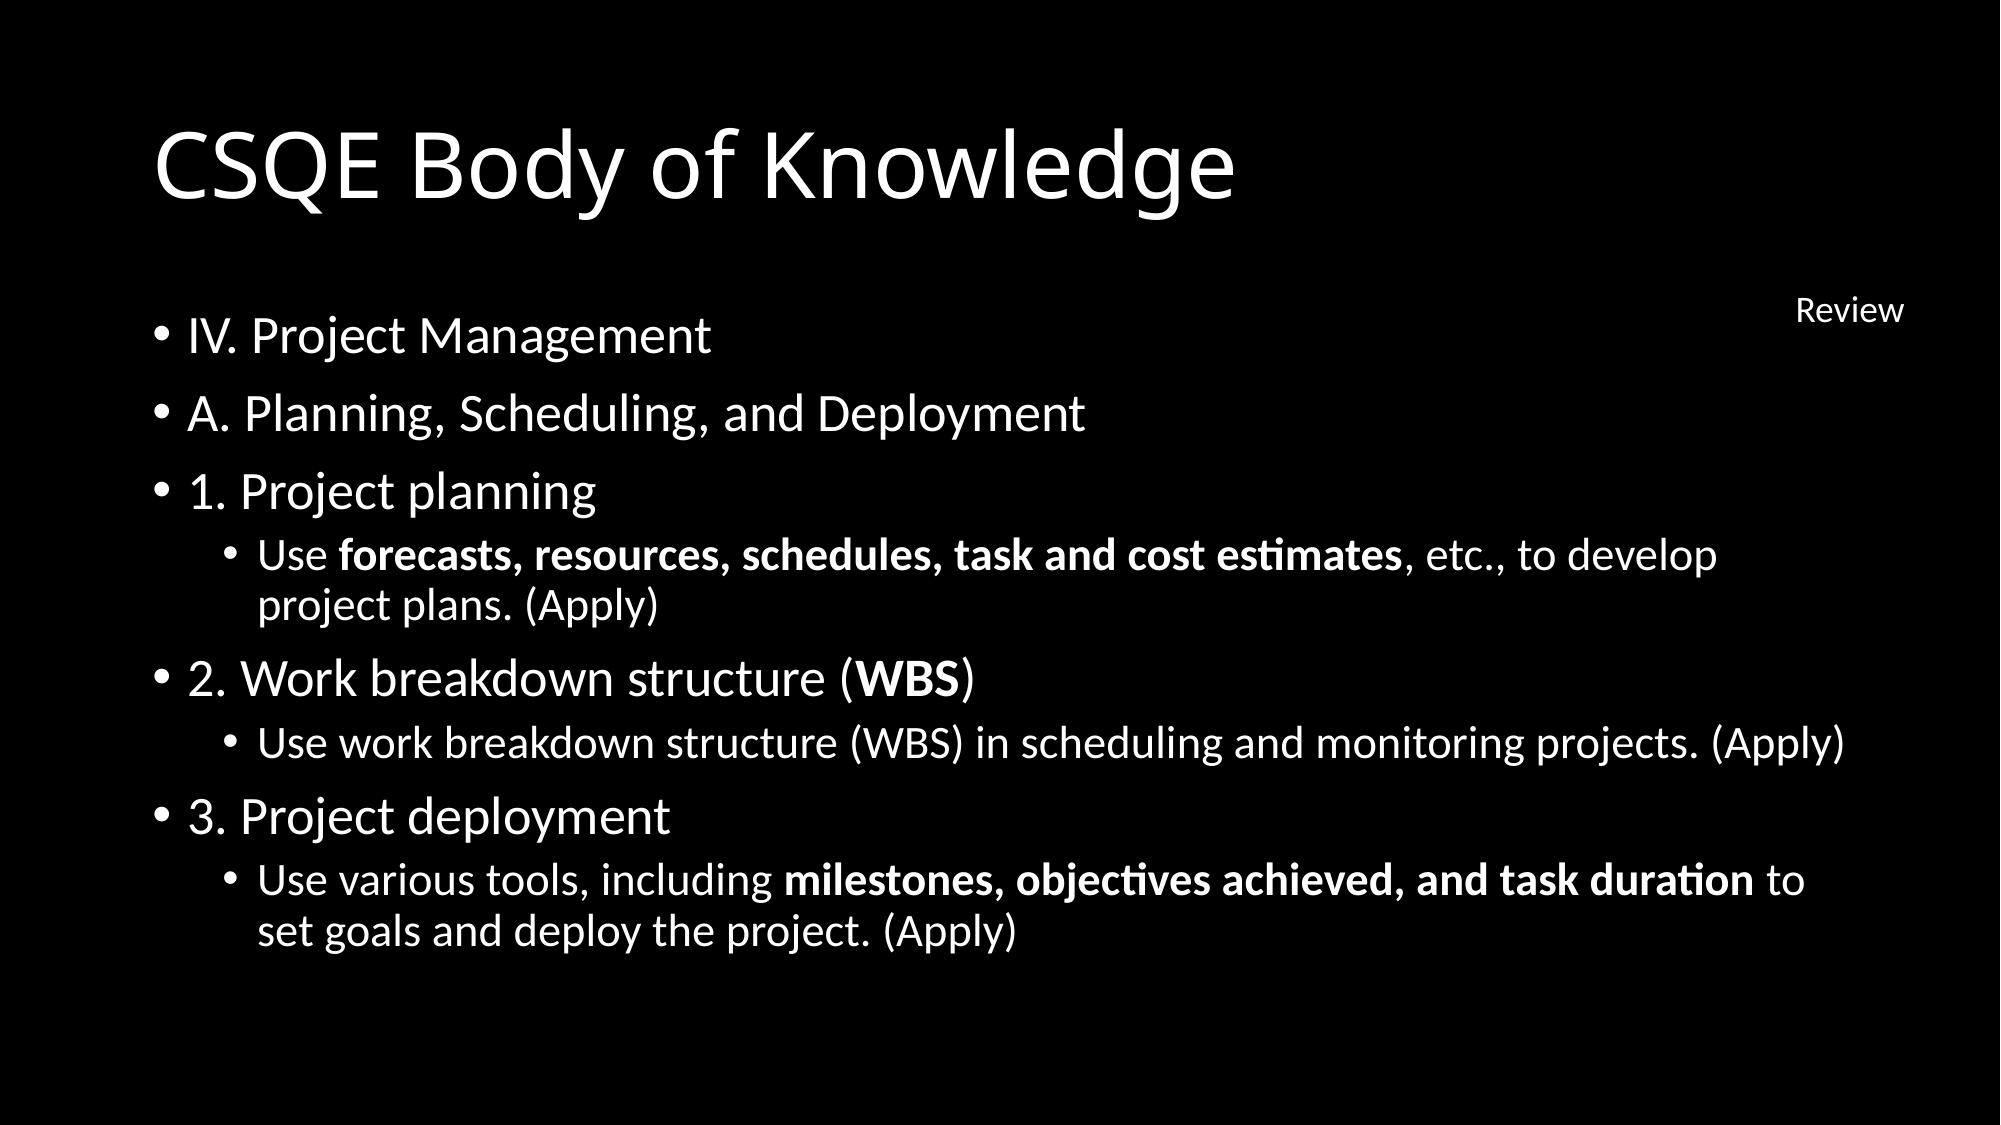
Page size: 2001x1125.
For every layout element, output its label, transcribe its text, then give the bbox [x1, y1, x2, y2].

title CSQE Body of Knowledge [137, 59, 1863, 278]
list IV. Project Management A. Planning, Scheduling, and Deployment 1. Project planning Use forecasts, resources, schedules, task and cost estimates, etc., to develop project plans. (Apply) 2. Work breakdown structure (WBS) Use work breakdown structure (WBS) in scheduling and monitoring projects. (Apply) 3. Project deployment Use various tools, including milestones, objectives achieved, and task duration to set goals and deploy the project. (Apply) [137, 299, 1863, 1014]
text_box Review [1780, 277, 1920, 337]
